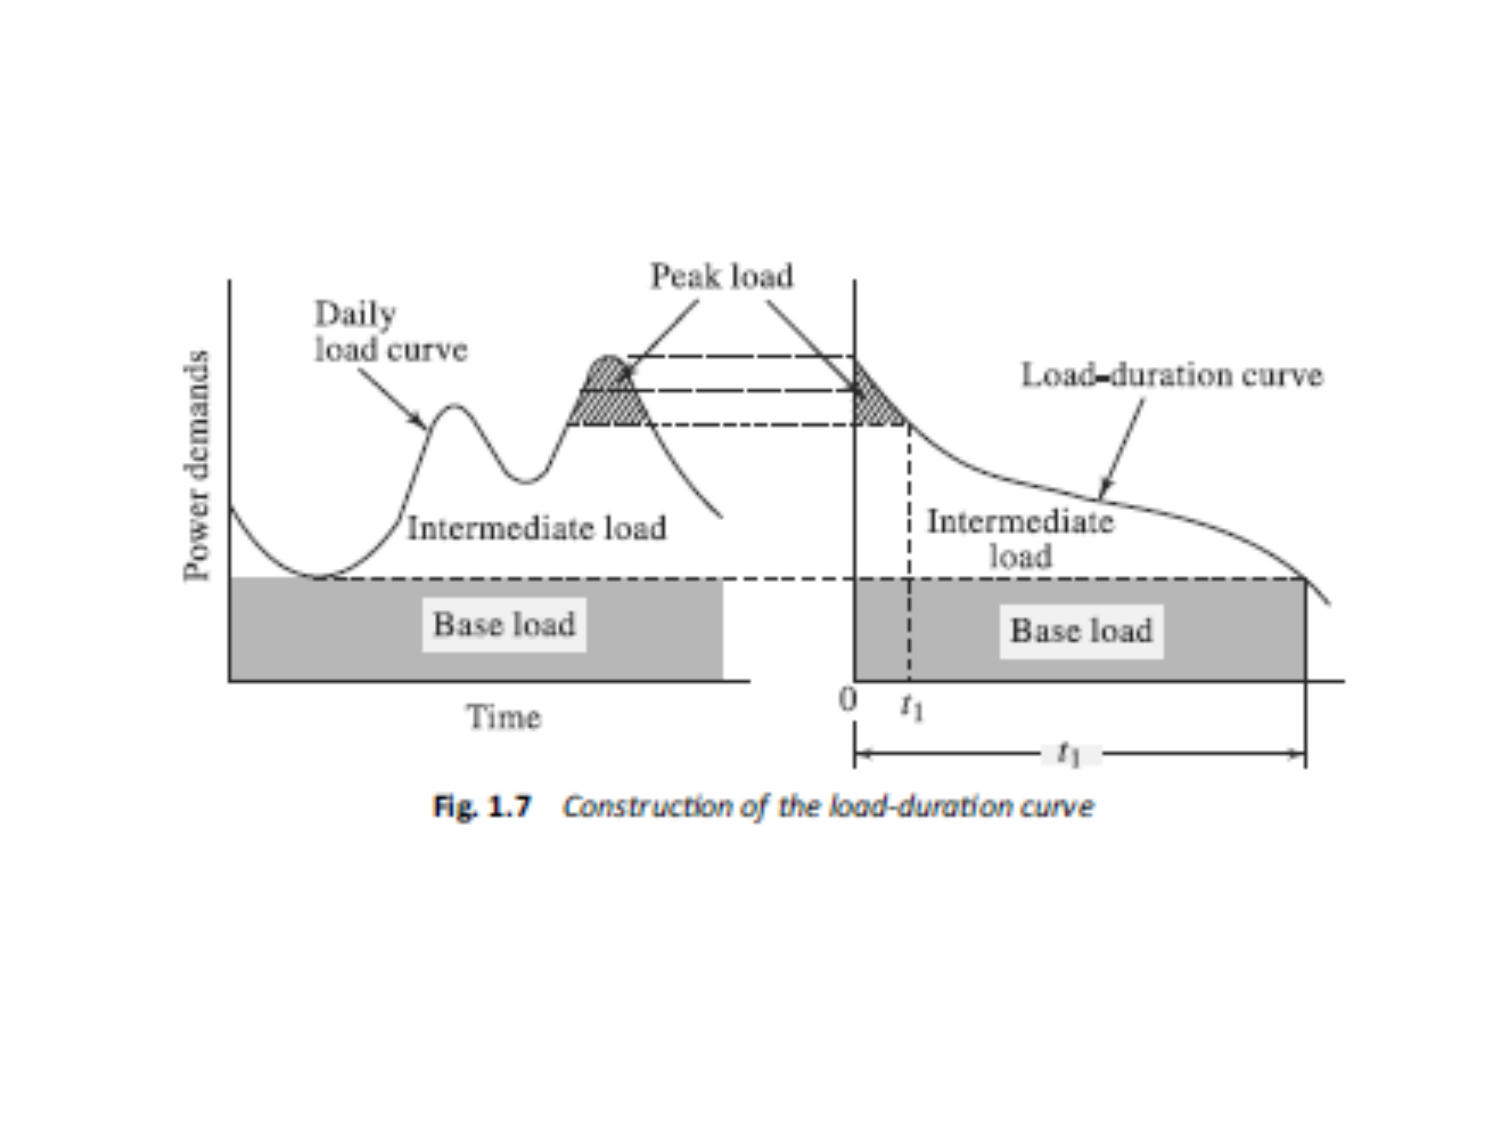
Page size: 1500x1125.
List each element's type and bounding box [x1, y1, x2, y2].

list [147, 219, 1353, 835]
